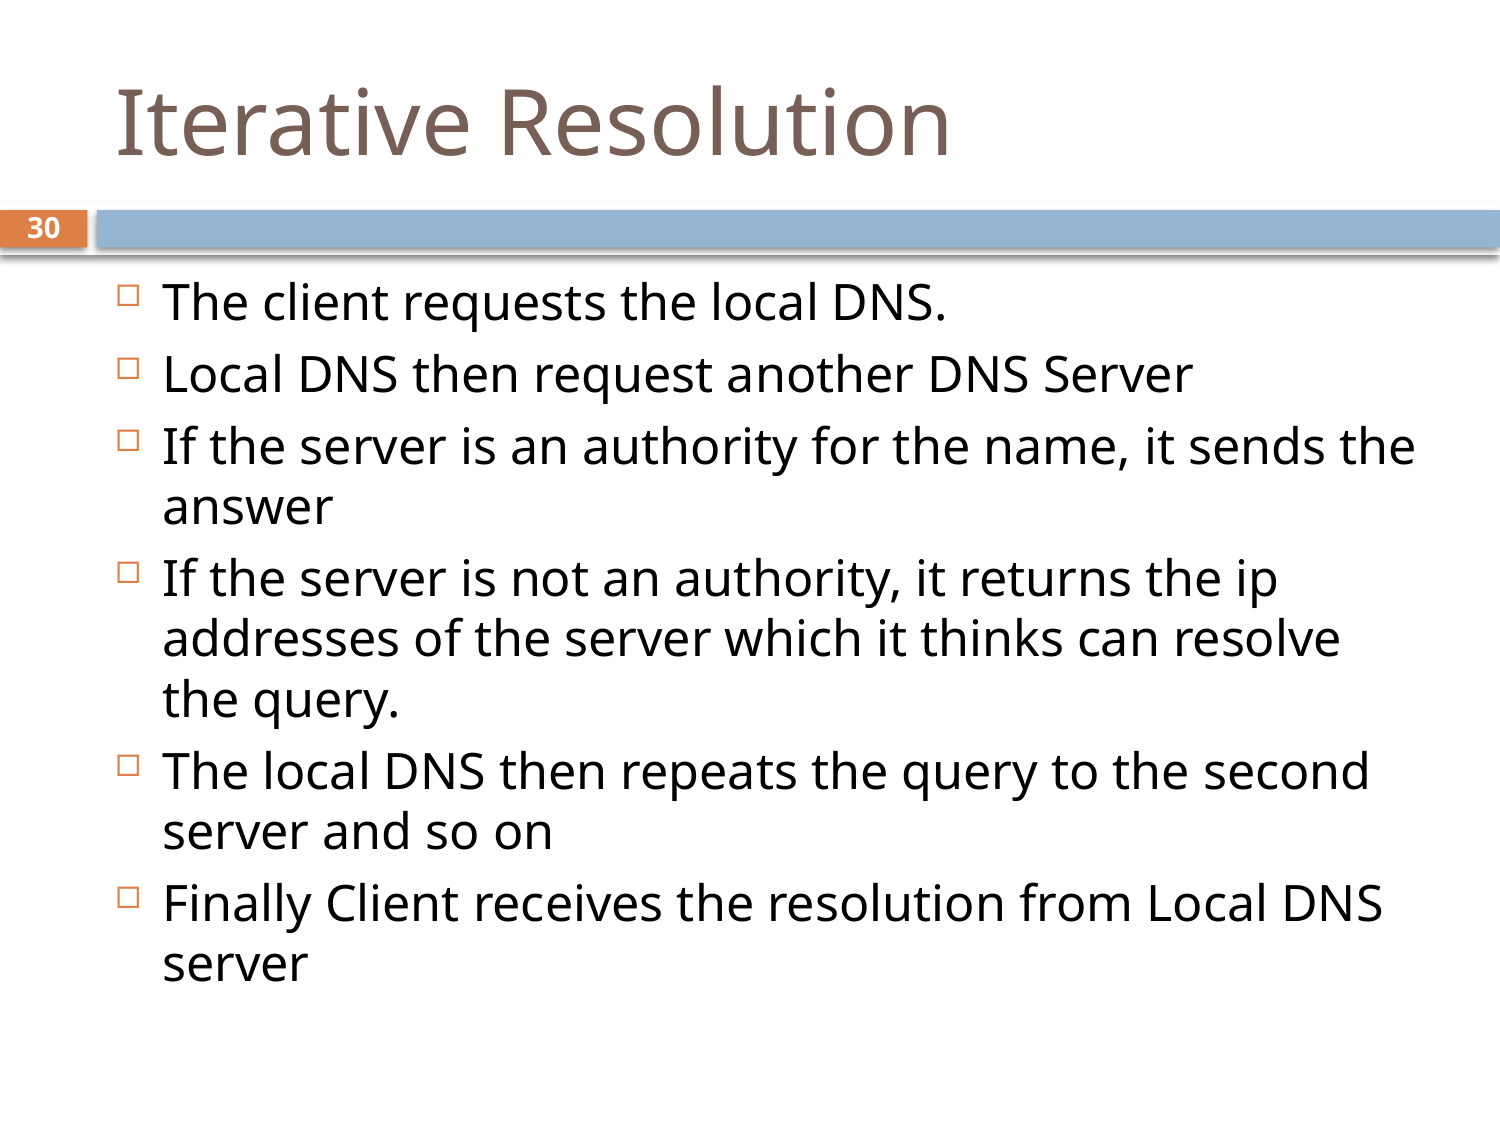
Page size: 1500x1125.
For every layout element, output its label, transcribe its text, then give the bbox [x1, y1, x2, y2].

slide_number 30 [0, 208, 88, 249]
title Iterative Resolution [100, 37, 1438, 200]
list The client requests the local DNS. Local DNS then request another DNS Server If the server is an authority for the name, it sends the answer If the server is not an authority, it returns the ip addresses of the server which it thinks can resolve the query. The local DNS then repeats the query to the second server and so on Finally Client receives the resolution from Local DNS server [100, 262, 1438, 1000]
